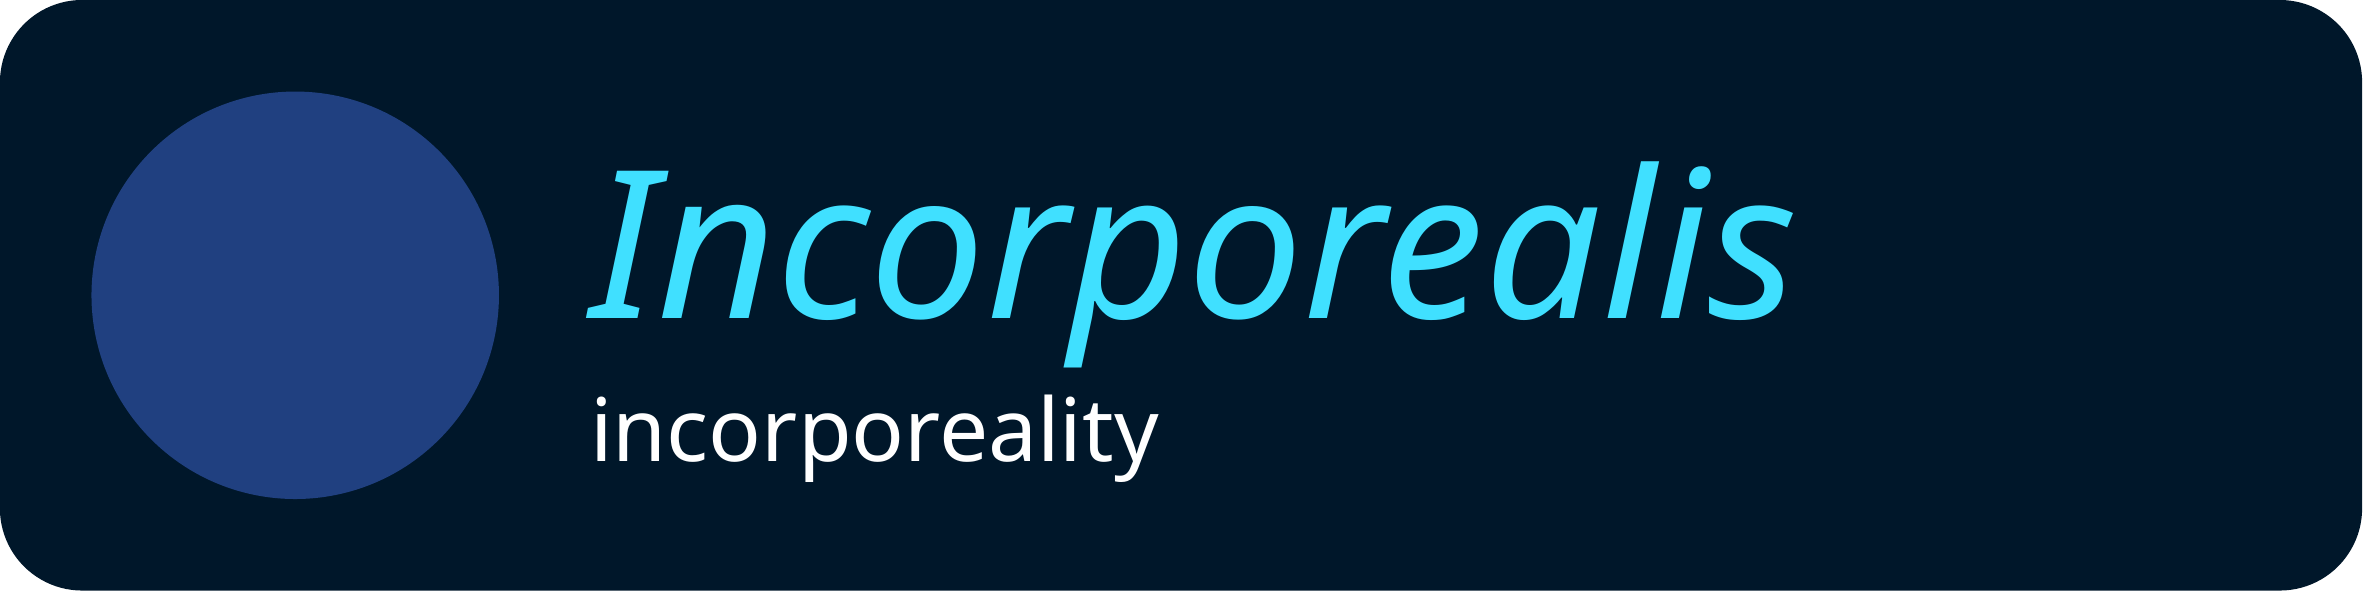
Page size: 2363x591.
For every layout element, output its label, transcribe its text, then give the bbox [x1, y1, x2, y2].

text_box [90, 90, 500, 501]
text_box [0, 0, 2363, 591]
text_box Incorporealis incorporeality [590, 111, 2271, 479]
